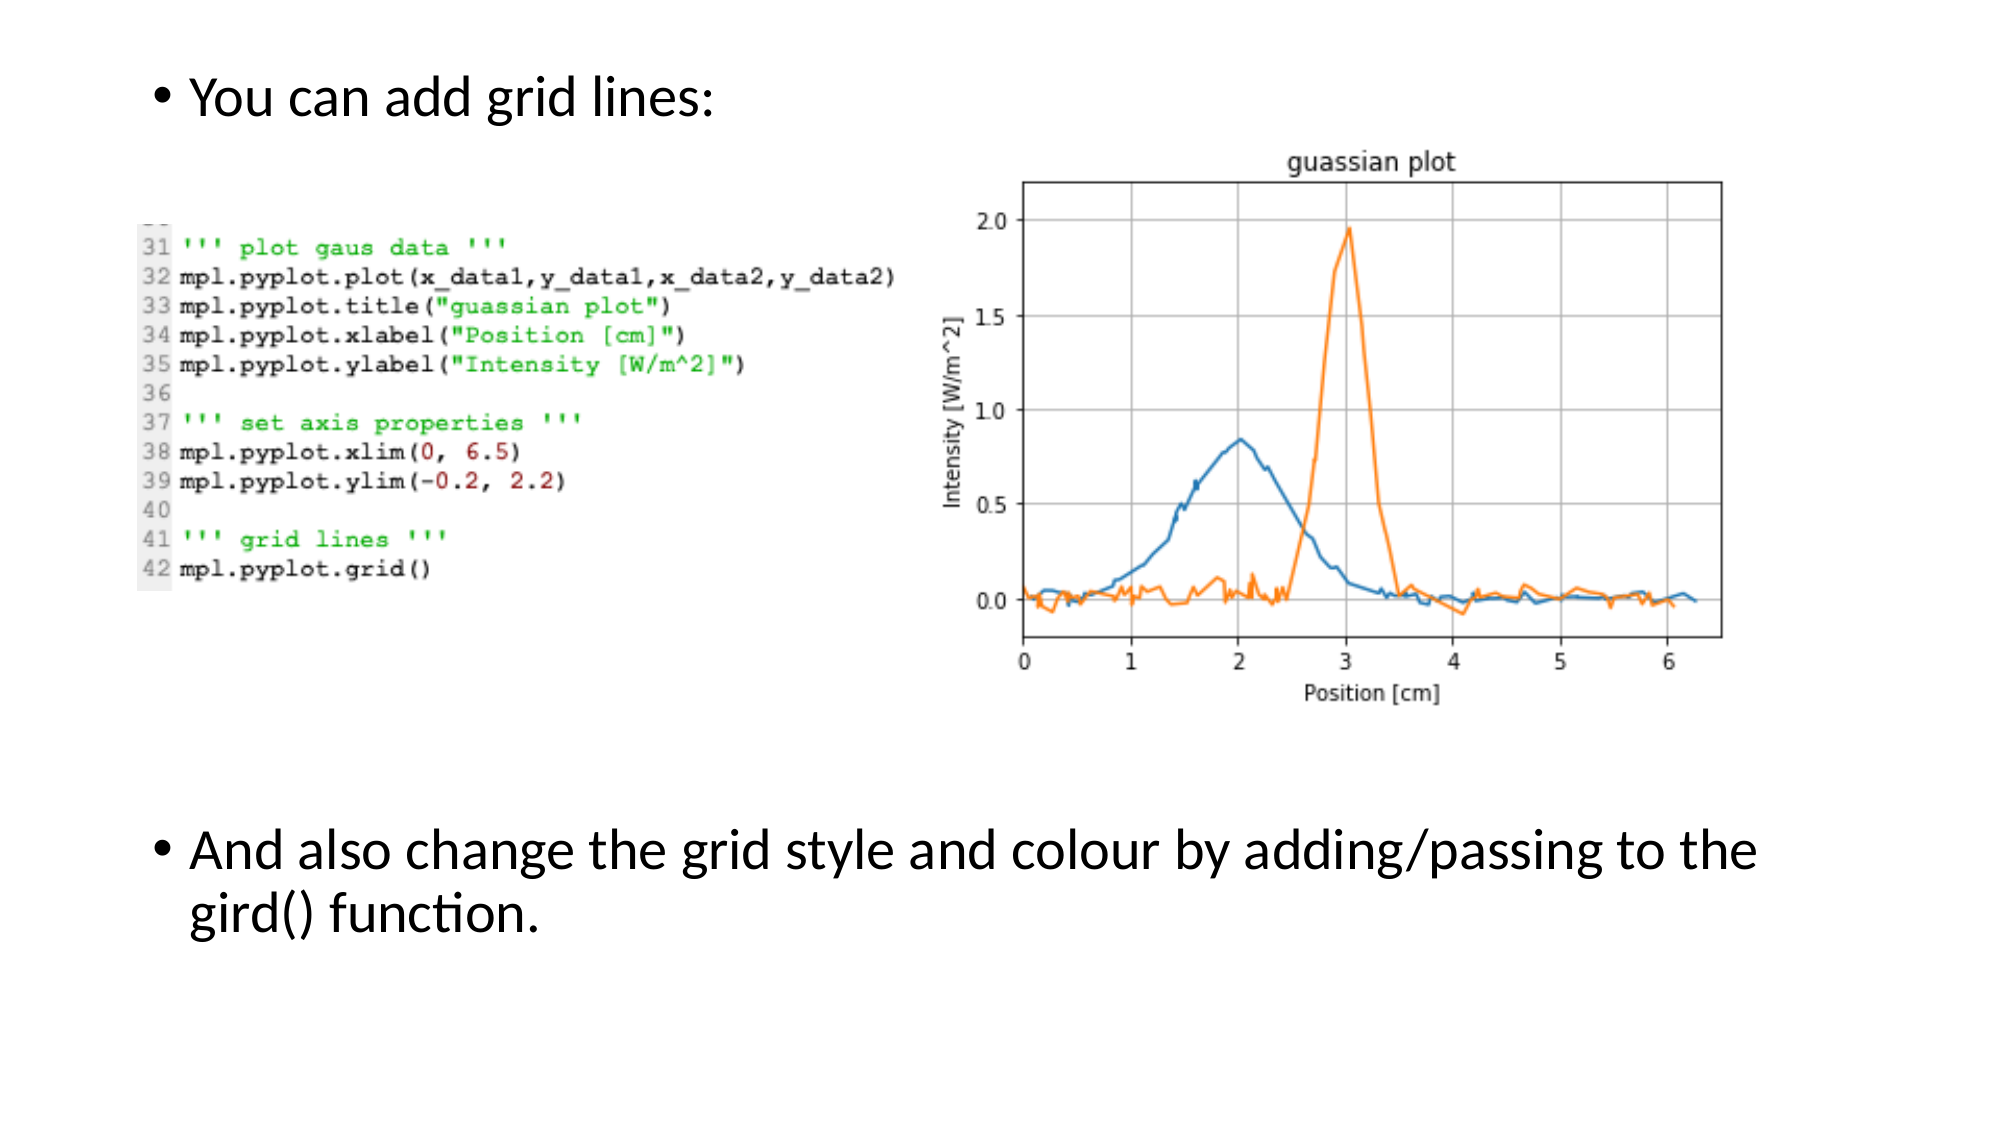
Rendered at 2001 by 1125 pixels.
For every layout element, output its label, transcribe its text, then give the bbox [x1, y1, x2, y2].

picture [931, 136, 1742, 716]
list You can add grid lines: And also change the grid style and colour by adding/passing to the gird() function. [137, 58, 1861, 1108]
picture [137, 224, 917, 591]
